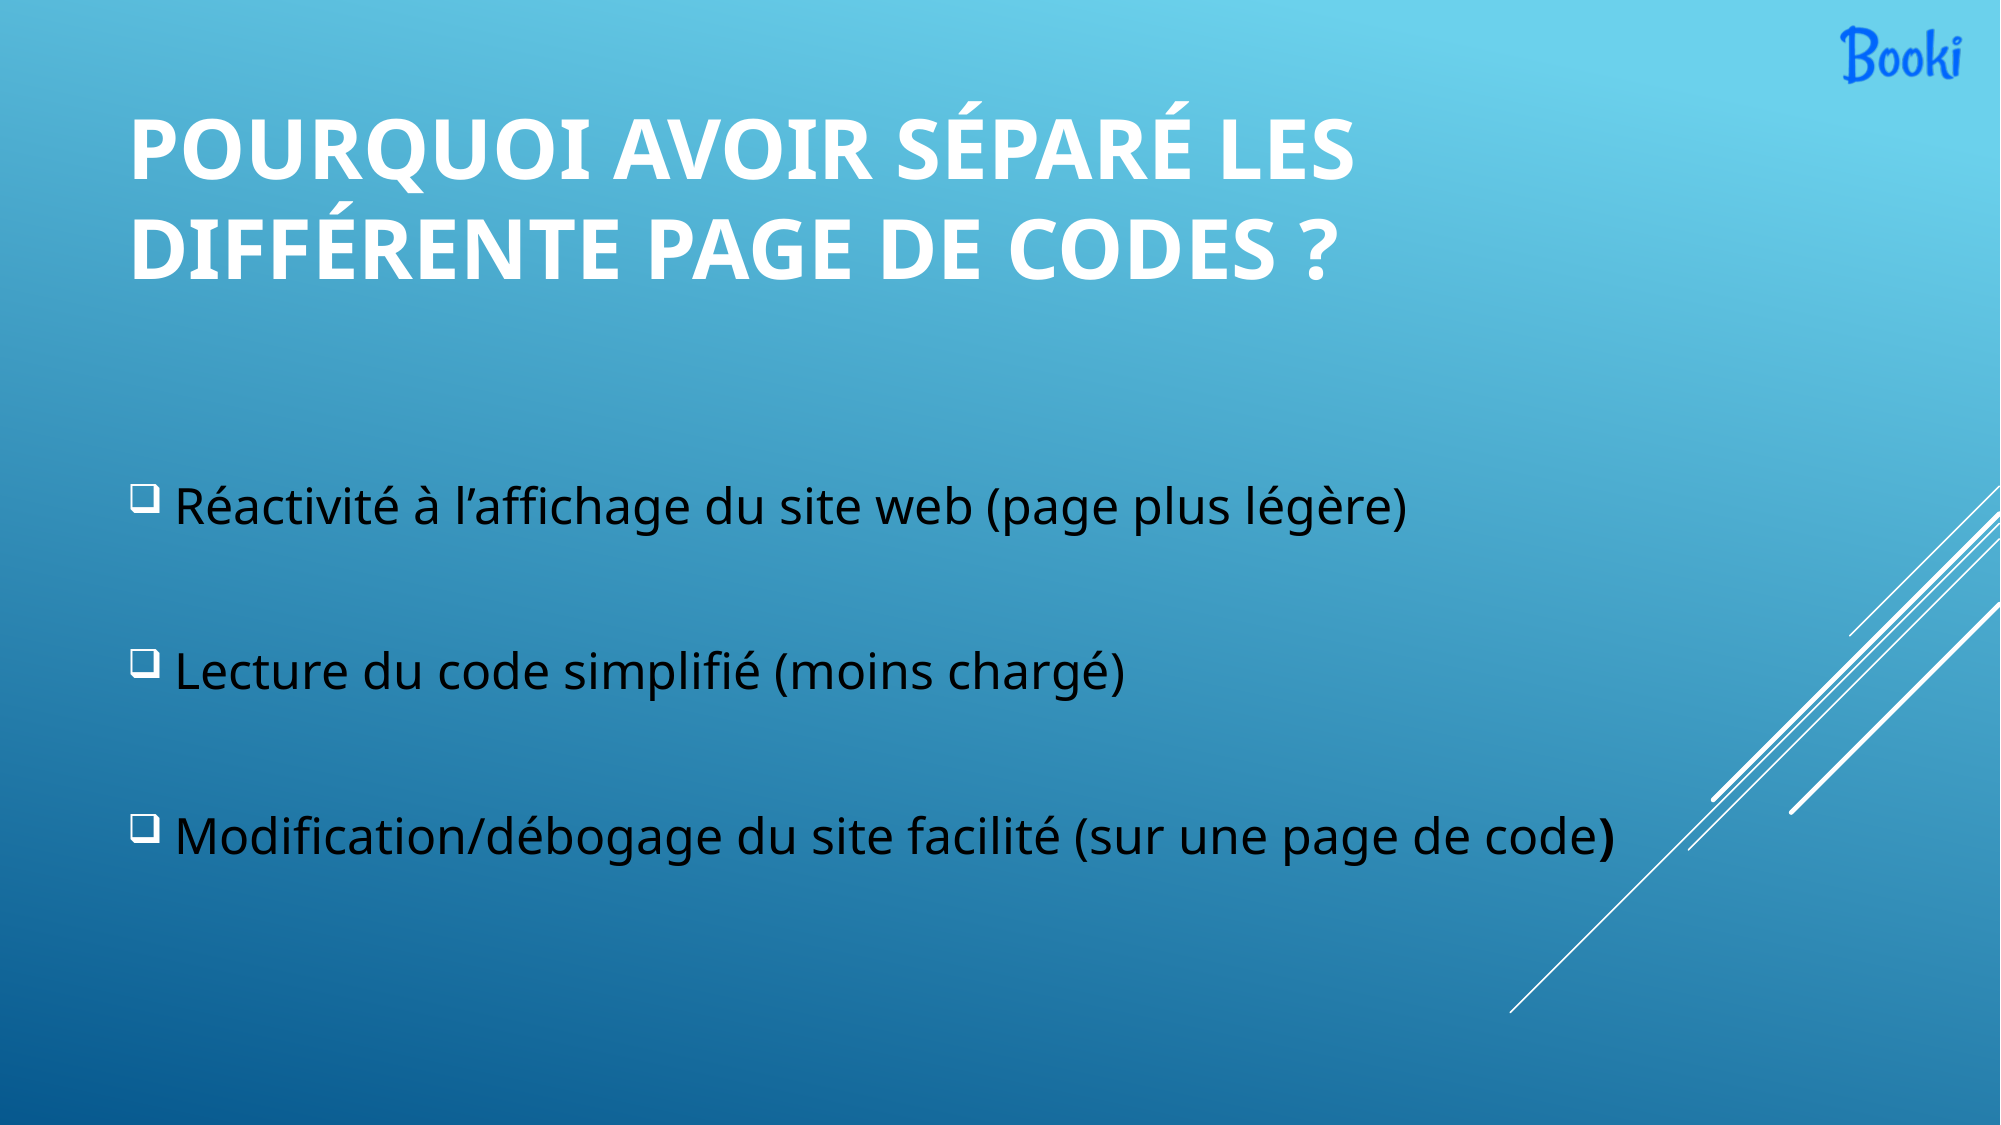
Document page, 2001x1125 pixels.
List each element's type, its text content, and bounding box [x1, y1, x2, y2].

list Réactivité à l’affichage du site web (page plus légère) Lecture du code simplifié (moins chargé) Modification/débogage du site facilité (sur une page de code) [112, 409, 1729, 930]
picture [1839, 9, 2000, 100]
title Pourquoi avoir séparé les différente page de codes ? [112, 72, 1419, 320]
